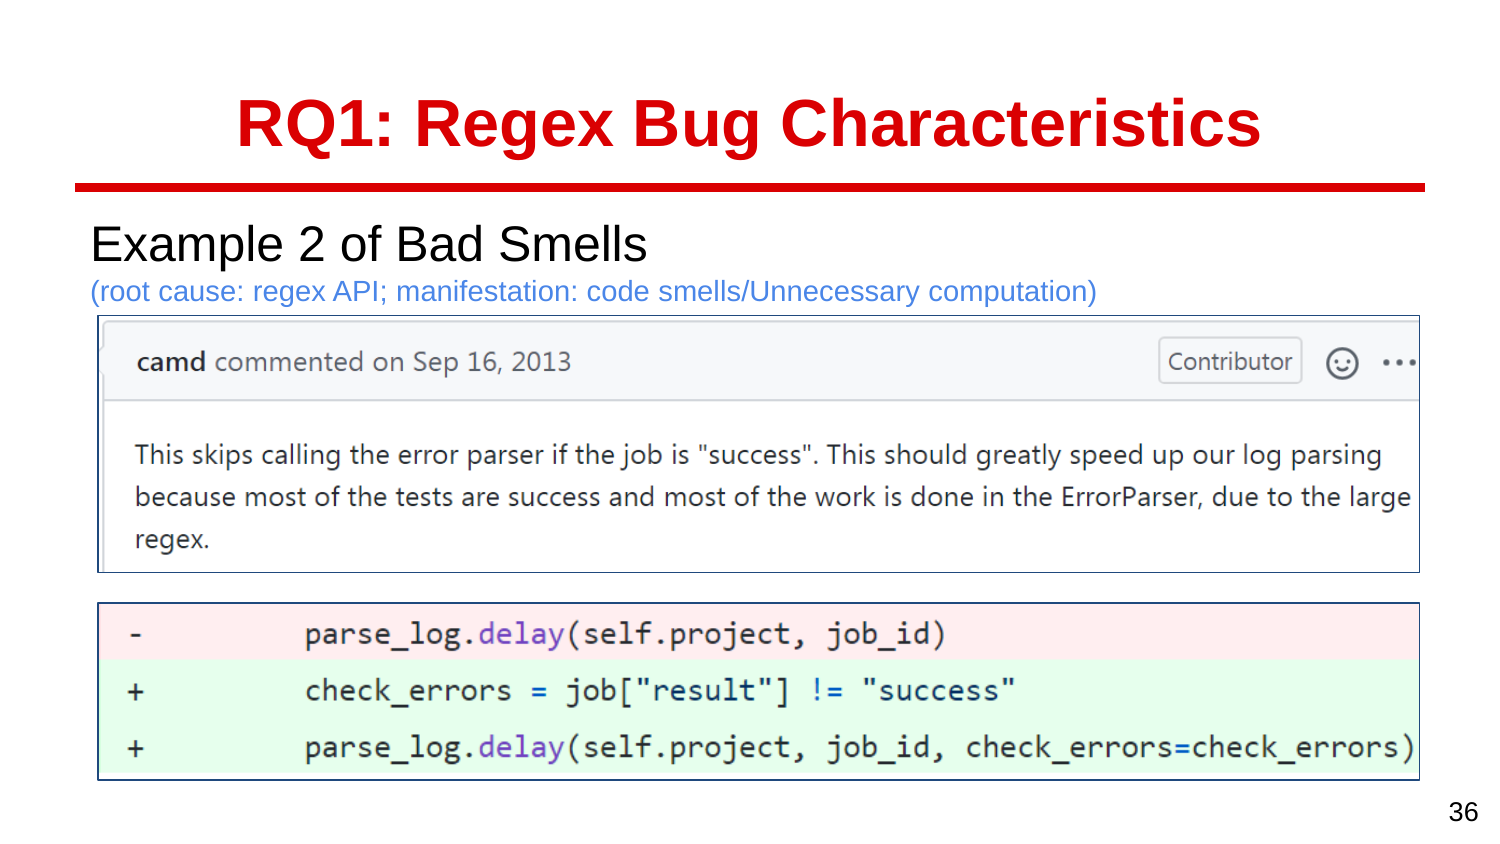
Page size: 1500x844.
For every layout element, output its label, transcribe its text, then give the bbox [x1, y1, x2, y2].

list Example 2 of Bad Smells (root cause: regex API; manifestation: code smells/Unnecessary computation) [75, 196, 1425, 808]
title RQ1: Regex Bug Characteristics [75, 33, 1425, 175]
picture [98, 316, 1419, 572]
slide_number ‹#› [1403, 779, 1494, 844]
picture [98, 603, 1419, 780]
